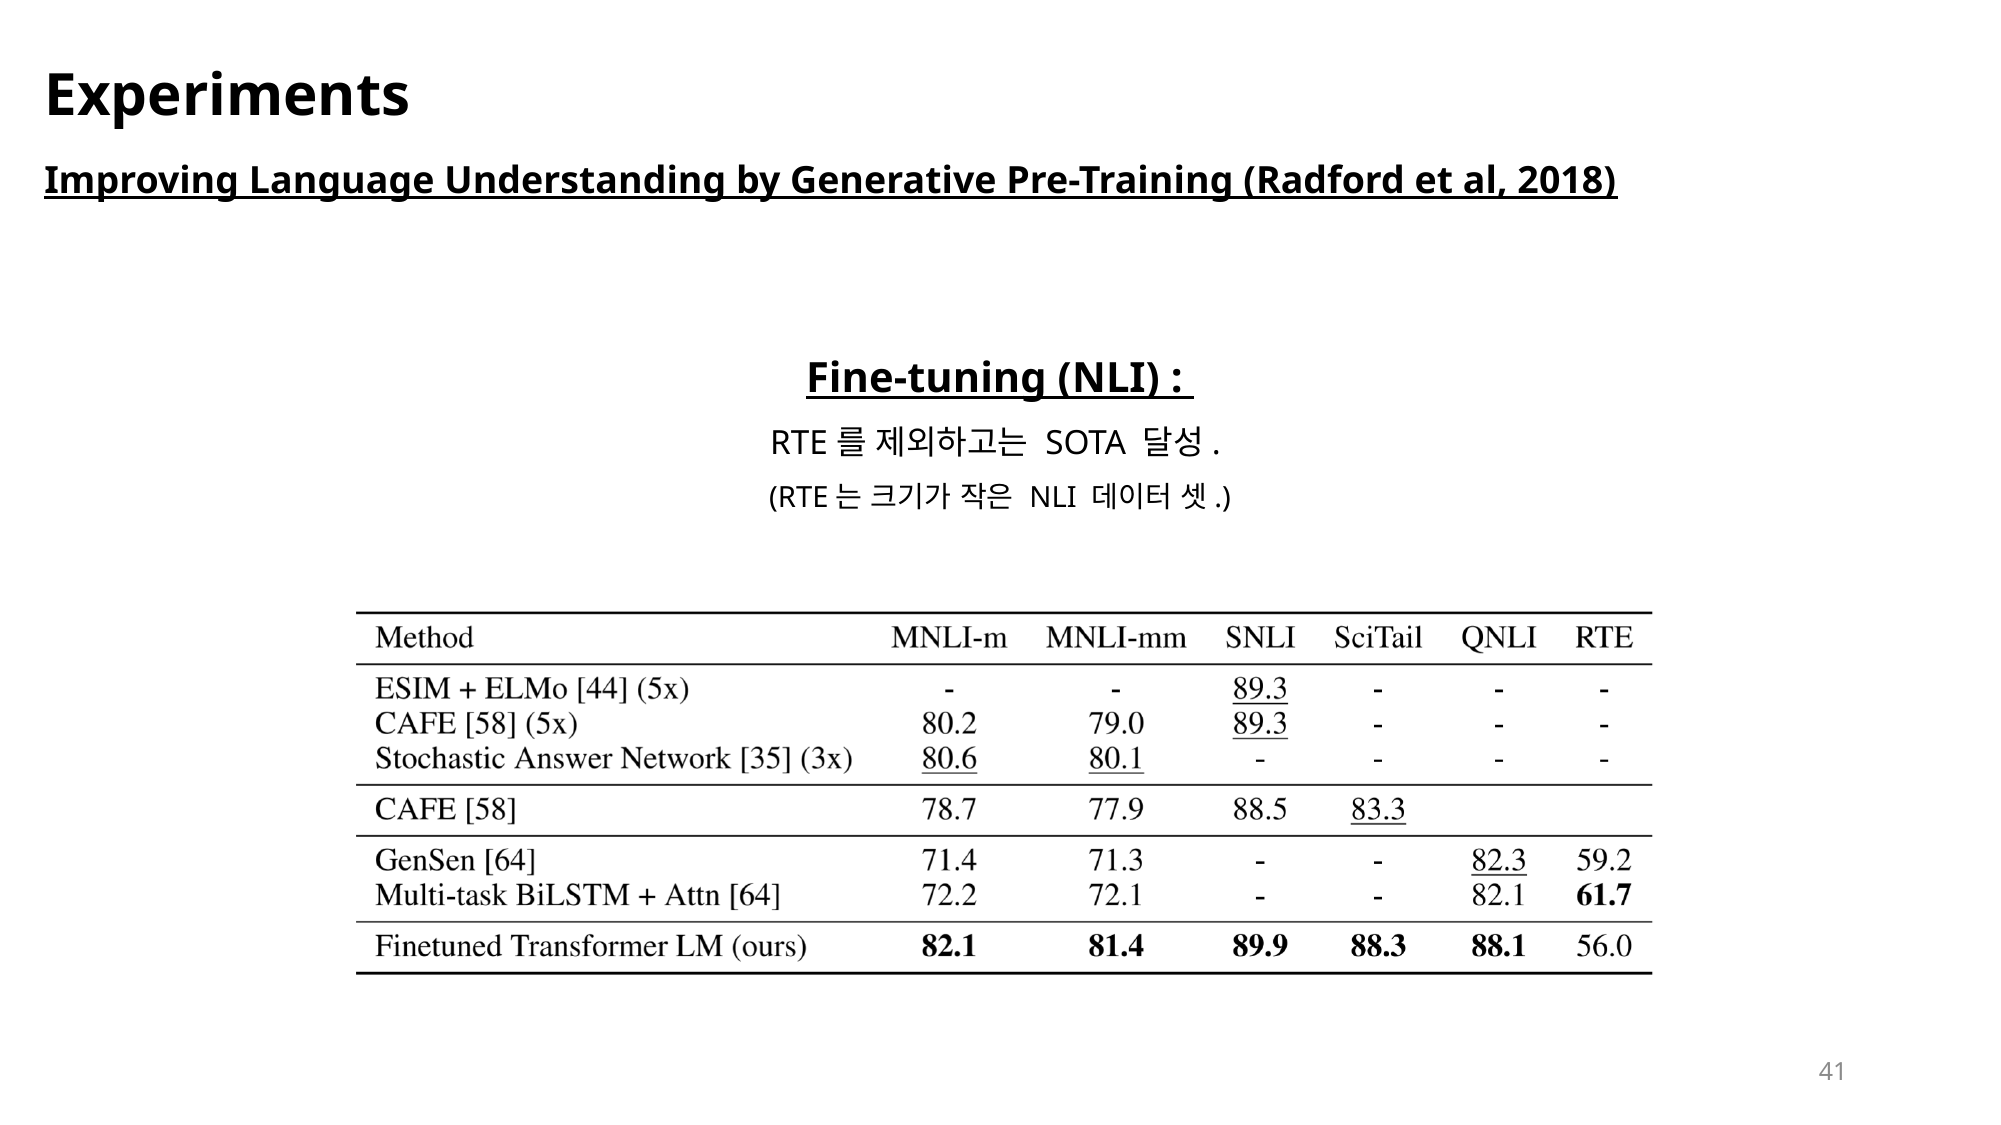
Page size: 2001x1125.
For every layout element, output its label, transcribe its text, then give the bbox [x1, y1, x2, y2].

text_box Improving Language Understanding by Generative Pre-Training (Radford et al, 2018) [29, 148, 1636, 253]
picture [330, 567, 1670, 994]
title Experiments [29, 20, 1498, 136]
slide_number 41 [1412, 1042, 1863, 1103]
text_box Fine-tuning (NLI) : RTE를 제외하고는 SOTA 달성. (RTE는 크기가 작은 NLI 데이터 셋.) [533, 318, 1467, 521]
